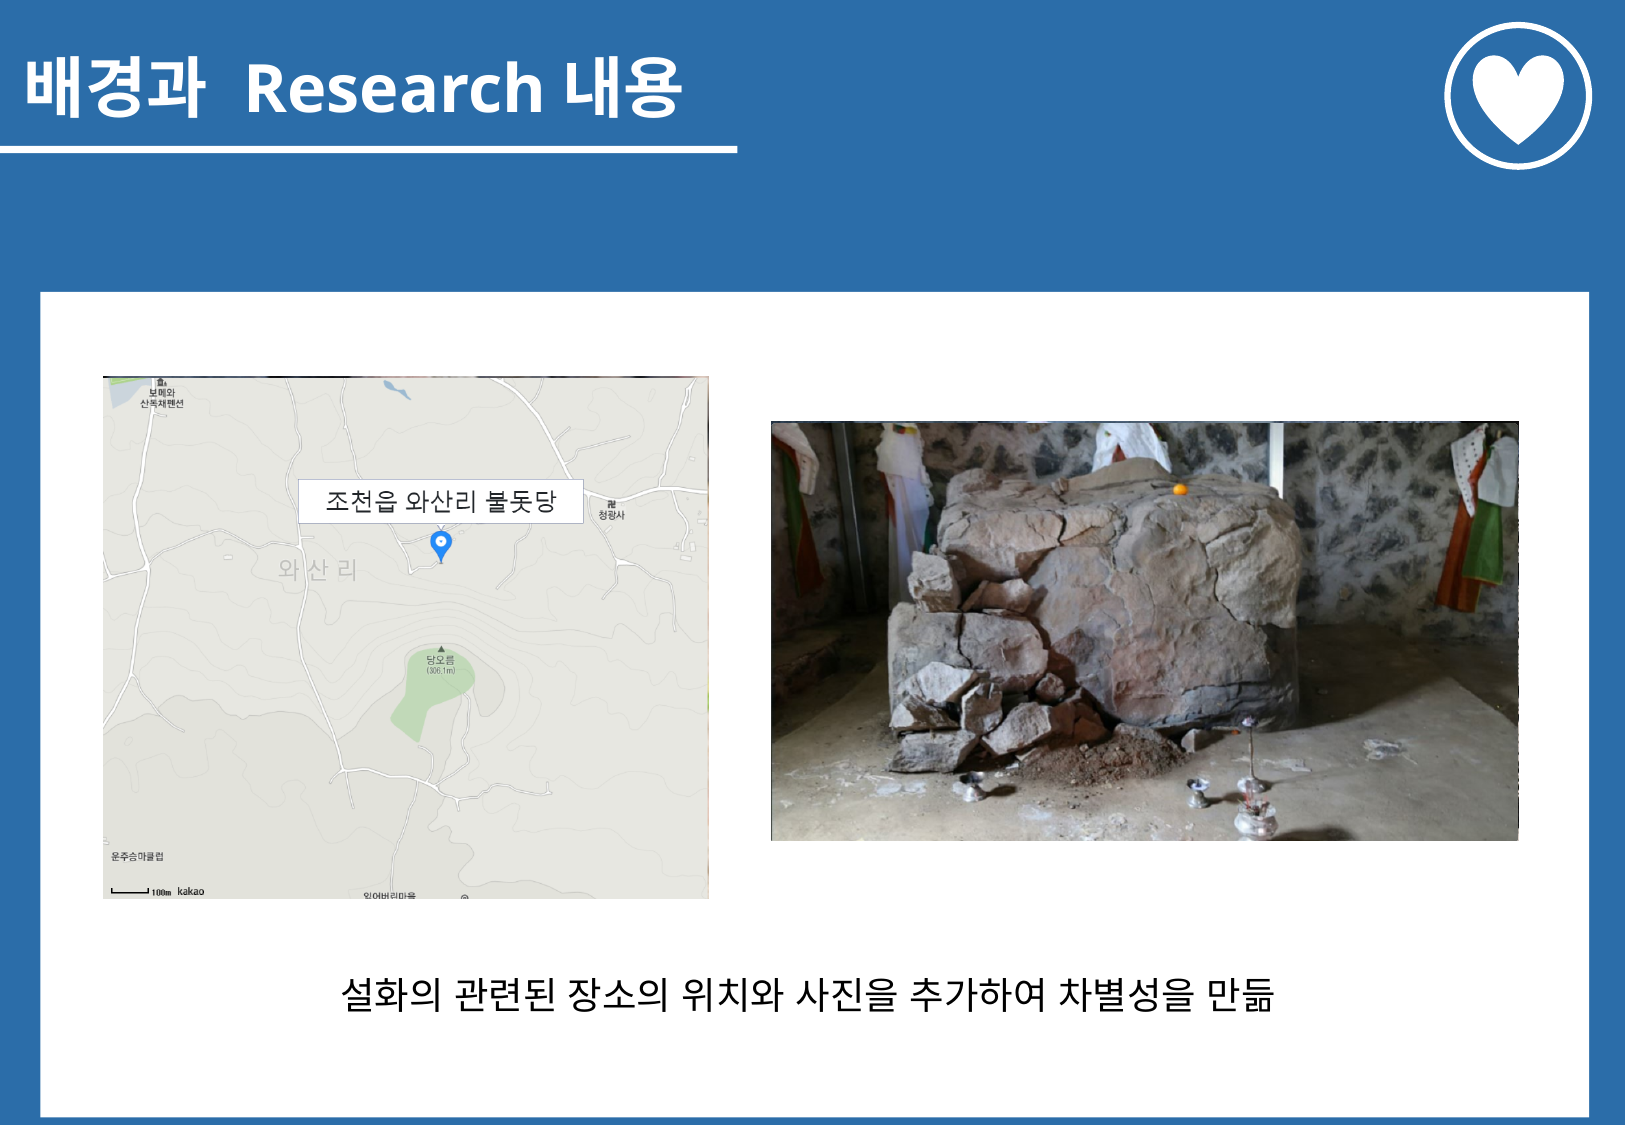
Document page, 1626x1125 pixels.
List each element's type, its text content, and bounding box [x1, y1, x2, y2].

text_box [0, 145, 739, 154]
text_box [39, 291, 1590, 1118]
picture [771, 421, 1519, 841]
text_box 설화의 관련된 장소의 위치와 사진을 추가하여 차별성을 만듦 [305, 964, 1359, 1070]
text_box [1447, 25, 1590, 167]
text_box [0, 0, 1625, 1125]
picture [103, 375, 709, 899]
text_box 배경과 Research내용 [9, 38, 701, 134]
